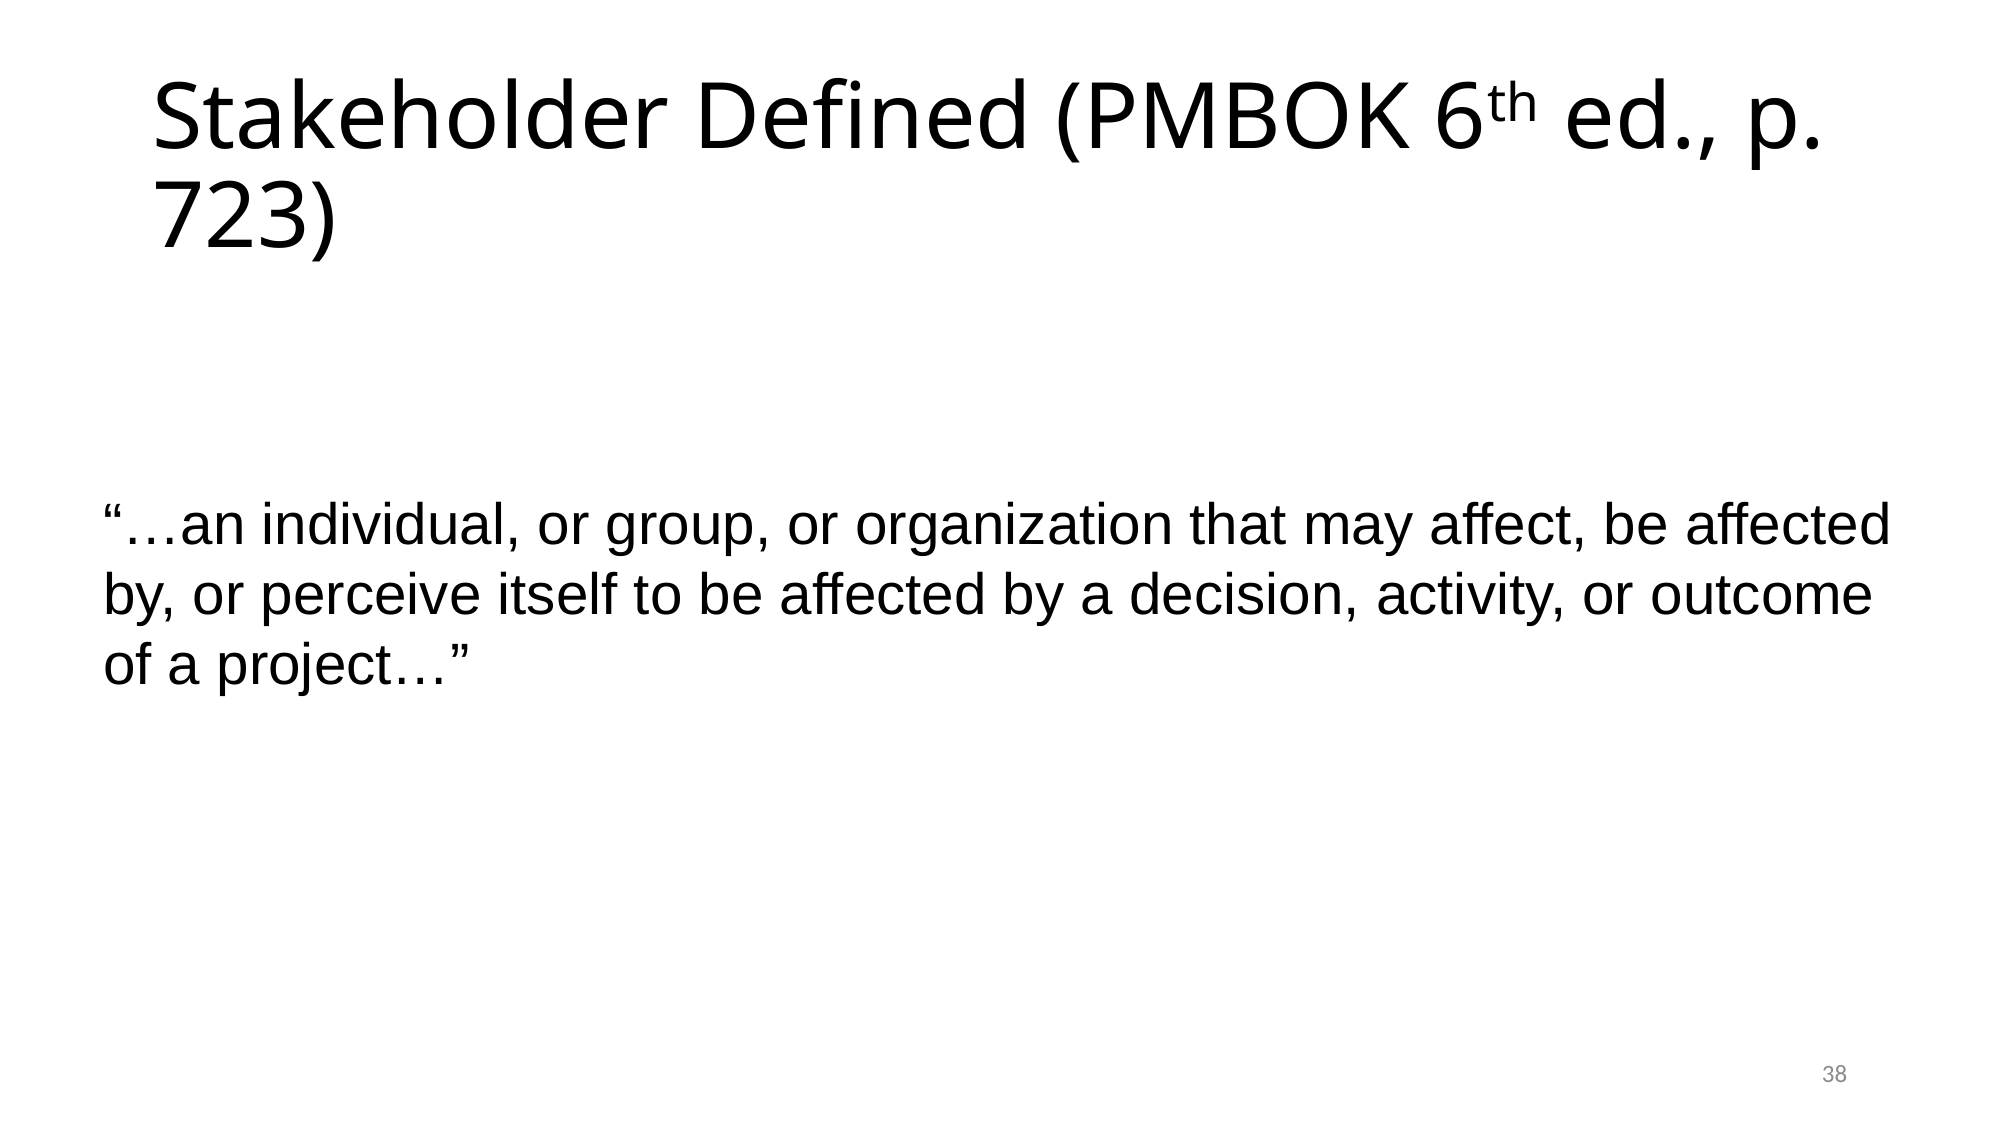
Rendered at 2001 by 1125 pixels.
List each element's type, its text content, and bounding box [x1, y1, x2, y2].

text_box “…an individual, or group, or organization that may affect, be affected by, or perceive itself to be affected by a decision, activity, or outcome of a project…” [88, 418, 1912, 704]
slide_number 38 [1412, 1042, 1863, 1103]
title Stakeholder Defined (PMBOK 6th ed., p. 723) [137, 59, 1863, 278]
